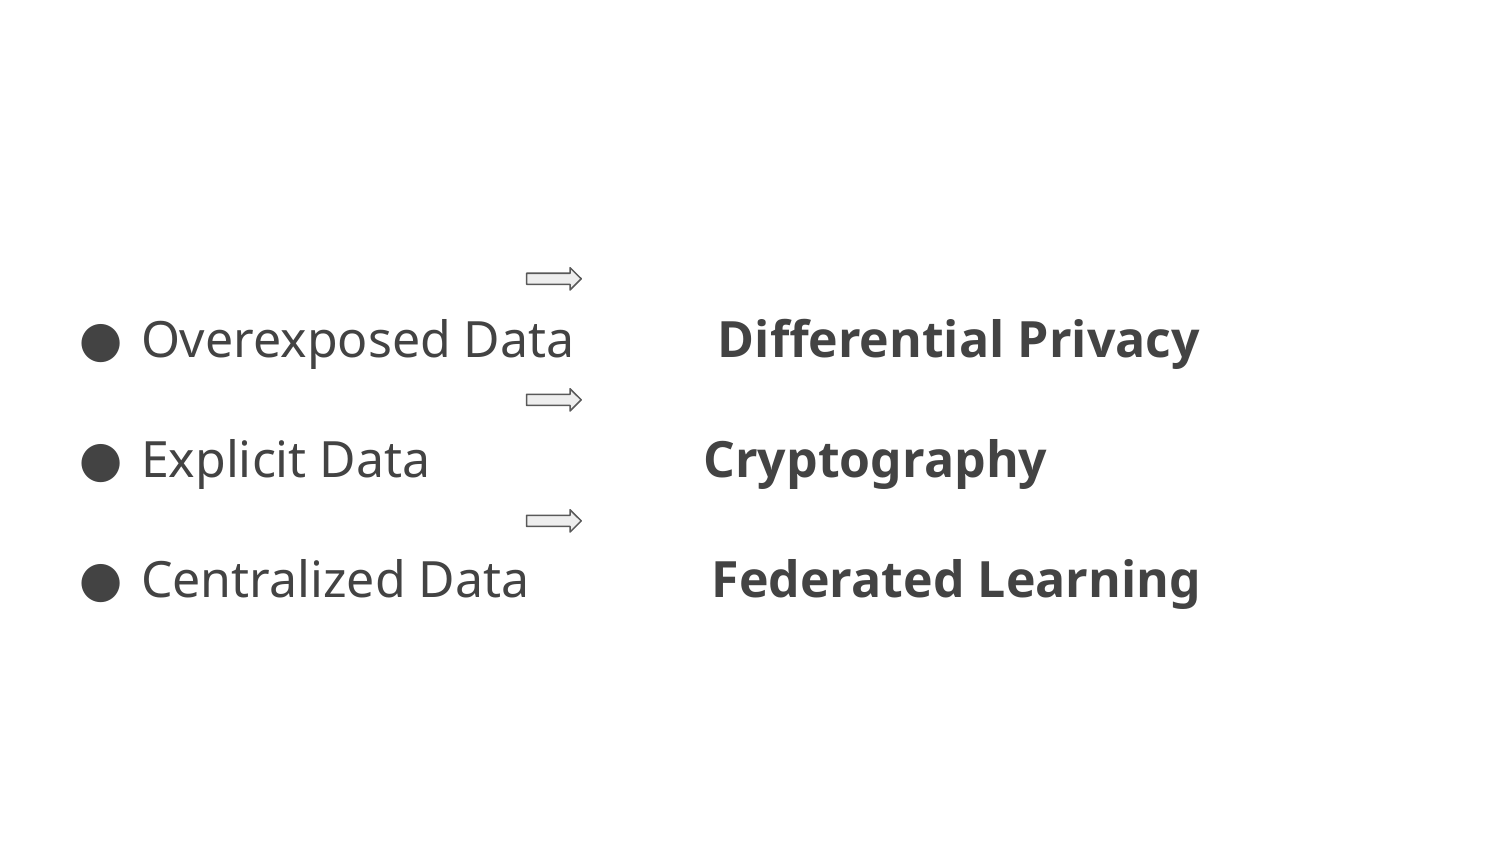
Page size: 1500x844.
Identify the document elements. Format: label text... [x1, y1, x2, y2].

text_box [526, 509, 582, 533]
text_box [526, 267, 582, 290]
list Overexposed Data Differential Privacy Explicit Data Cryptography Centralized Data Federated Learning [51, 232, 1449, 612]
text_box [526, 388, 582, 412]
